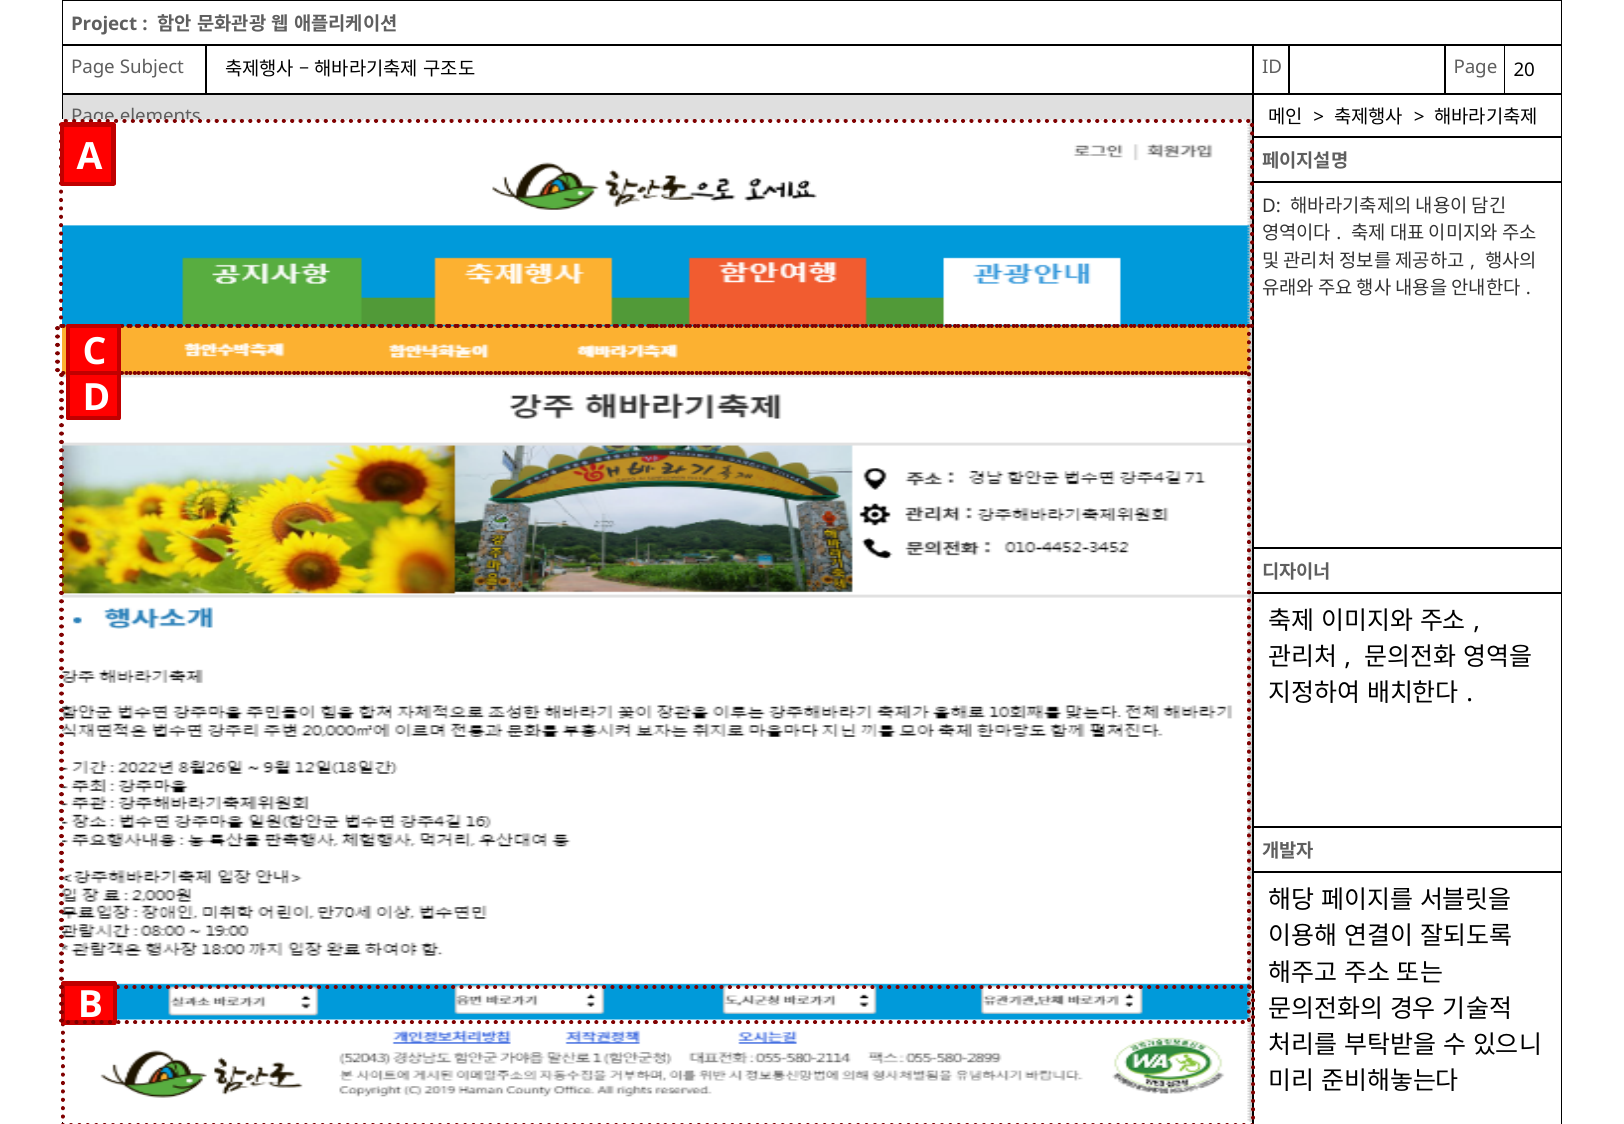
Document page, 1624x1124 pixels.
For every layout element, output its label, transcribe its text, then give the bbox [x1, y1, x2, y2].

picture [61, 118, 1252, 1122]
table_cell 20 [1505, 46, 1561, 93]
table_cell 메인 > 축제행사 > 해바라기축제 [1254, 95, 1561, 136]
table_cell 축제행사 – 해바라기축제 구조도 [207, 46, 1252, 93]
table_cell ID [1254, 46, 1288, 93]
table_cell 축제 이미지와 주소, 관리처, 문의전화 영역을 지정하여 배치한다. [1256, 594, 1561, 826]
table_cell 해당 페이지를 서블릿을 이용해 연결이 잘되도록 해주고 주소 또는 문의전화의 경우 기술적 처리를 부탁받을 수 있으니 미리 준비해놓는다 [1256, 873, 1561, 1124]
table_cell Page elements [63, 95, 1252, 118]
table_cell [1290, 46, 1444, 93]
table_cell D: 해바라기축제의 내용이 담긴 영역이다. 축제 대표 이미지와 주소 및 관리처 정보를 제공하고, 행사의 유래와 주요 행사 내용을 안내한다. [1256, 183, 1561, 547]
table_cell 페이지설명 [1256, 138, 1561, 181]
table_cell 디자이너 [1256, 549, 1561, 592]
table_cell Page [1446, 46, 1504, 93]
table_cell 개발자 [1256, 828, 1561, 871]
table_header Project : 함안 문화관광 웹 애플리케이션 [63, 1, 1561, 44]
table_cell Page Subject [63, 46, 205, 93]
